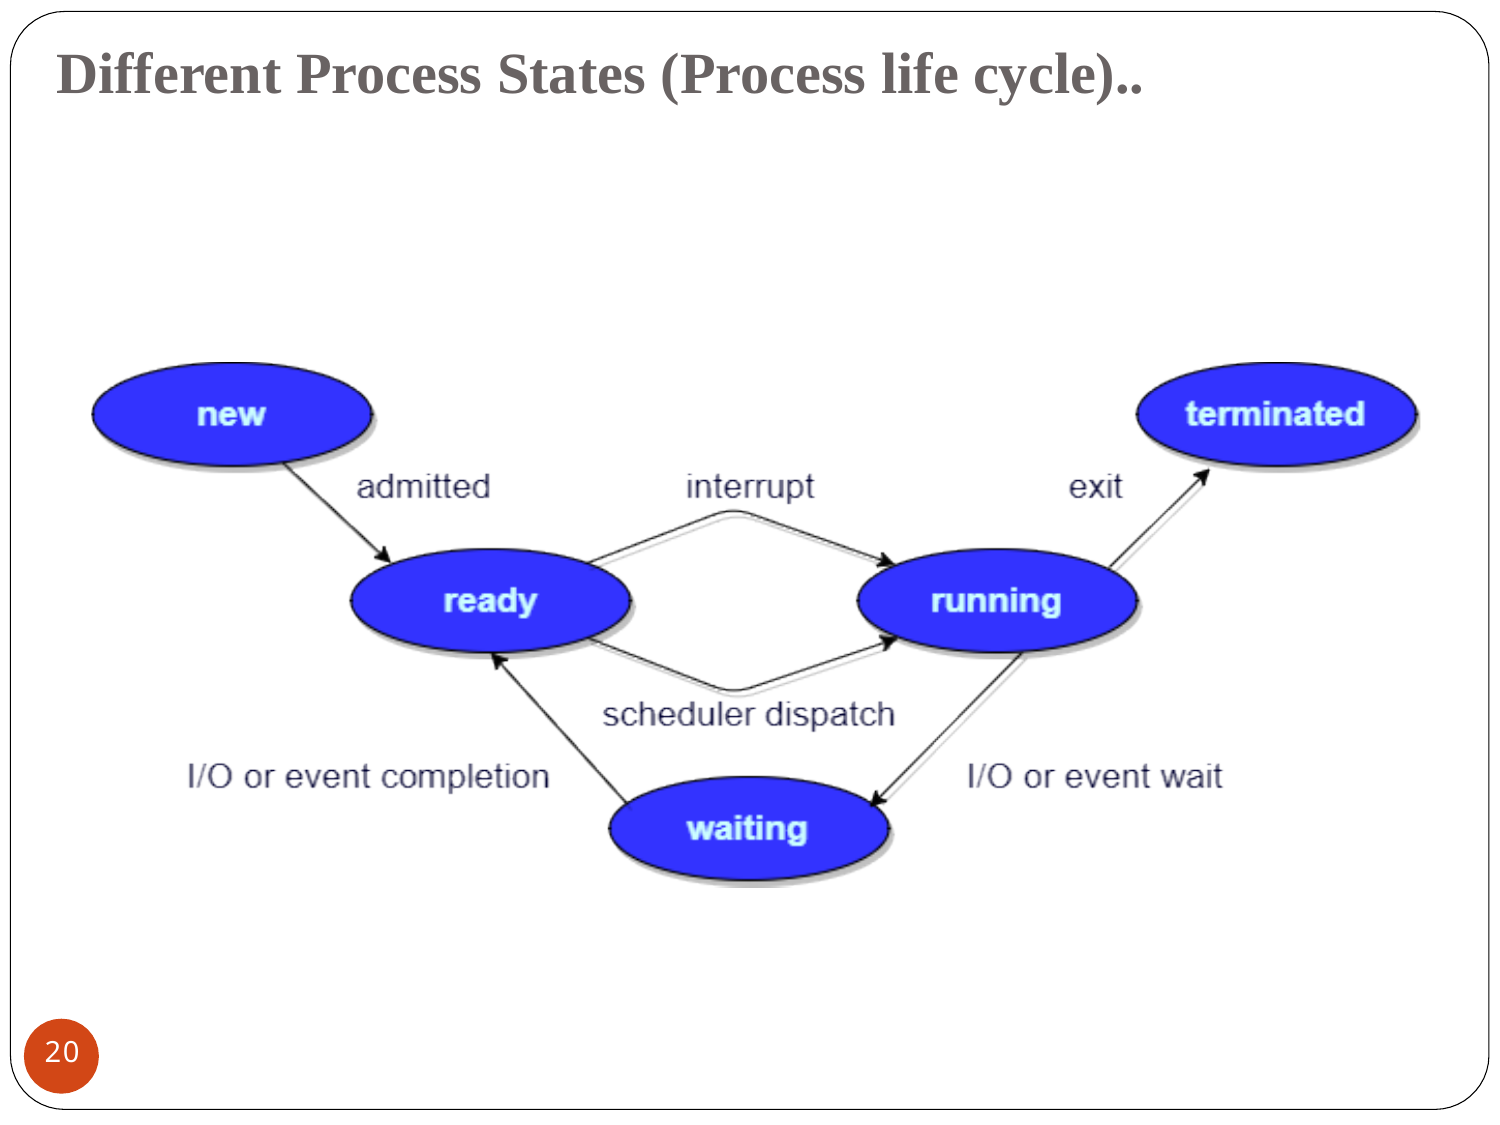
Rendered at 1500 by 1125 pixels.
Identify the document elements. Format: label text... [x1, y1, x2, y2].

text_box [23, 1018, 99, 1094]
title Different Process States (Process life cycle).. [50, 33, 1421, 224]
text_box [91, 362, 1421, 888]
text_box 20 [38, 1038, 85, 1074]
